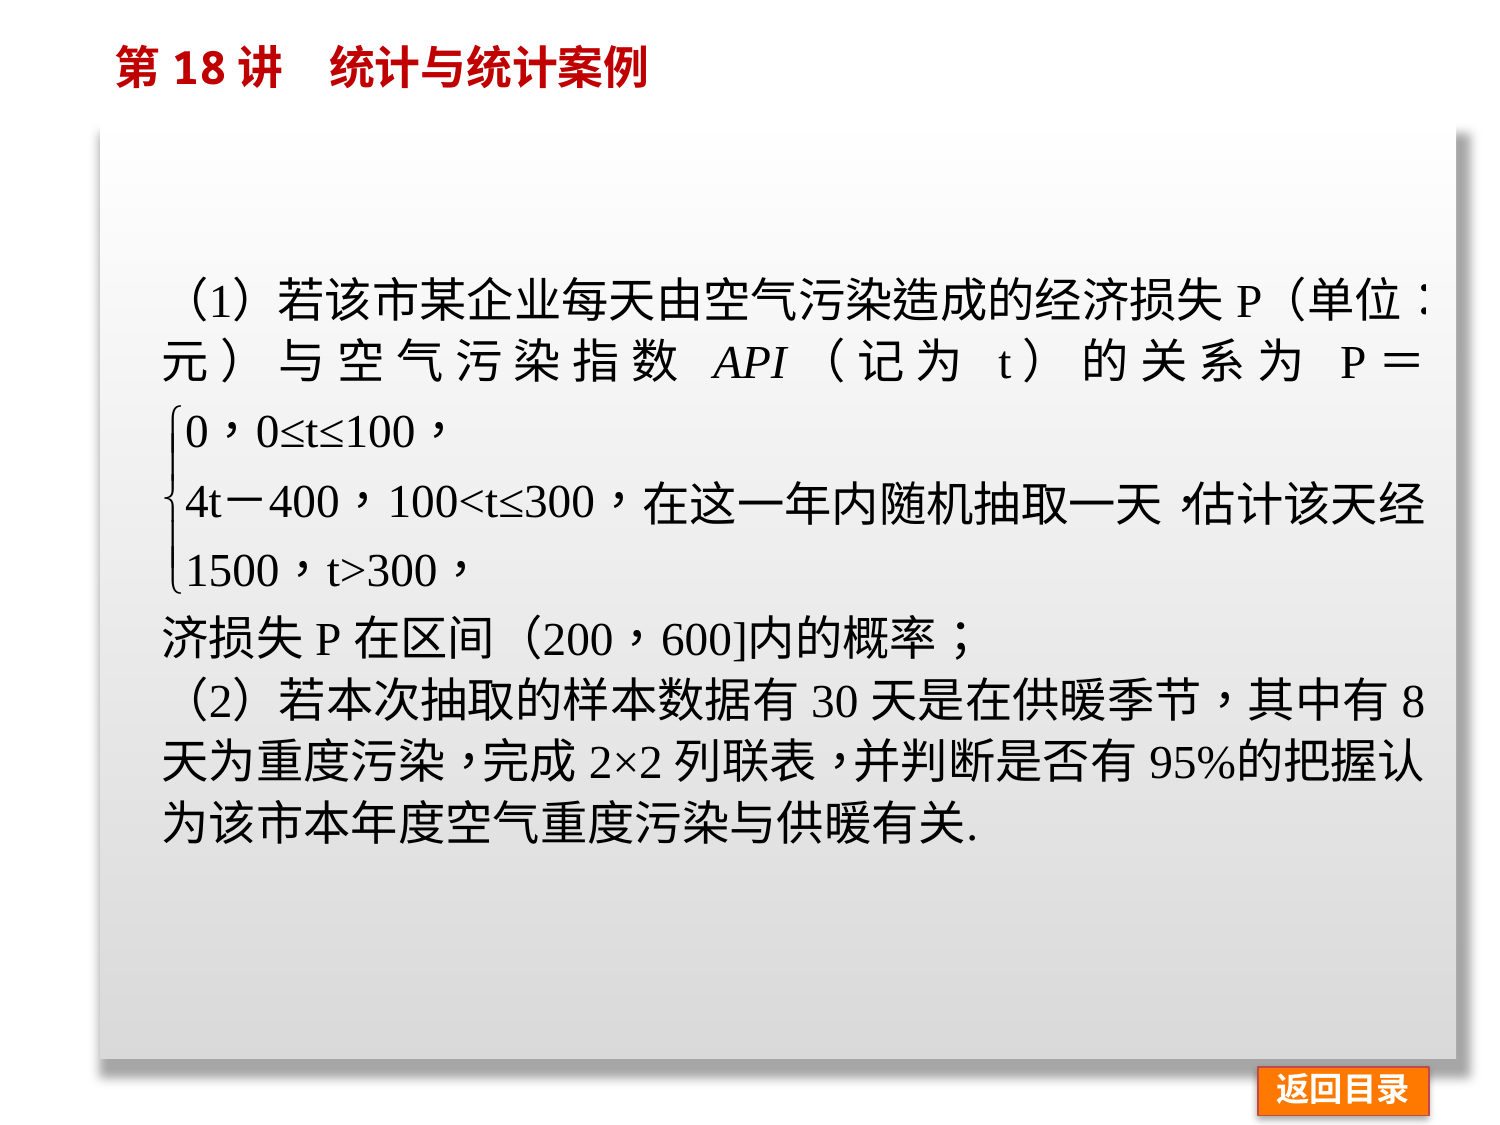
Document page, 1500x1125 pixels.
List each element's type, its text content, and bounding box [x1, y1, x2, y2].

text_box [112, 148, 1412, 1035]
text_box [161, 207, 1426, 1125]
text_box 第18讲 统计与统计案例 [100, 27, 1199, 106]
